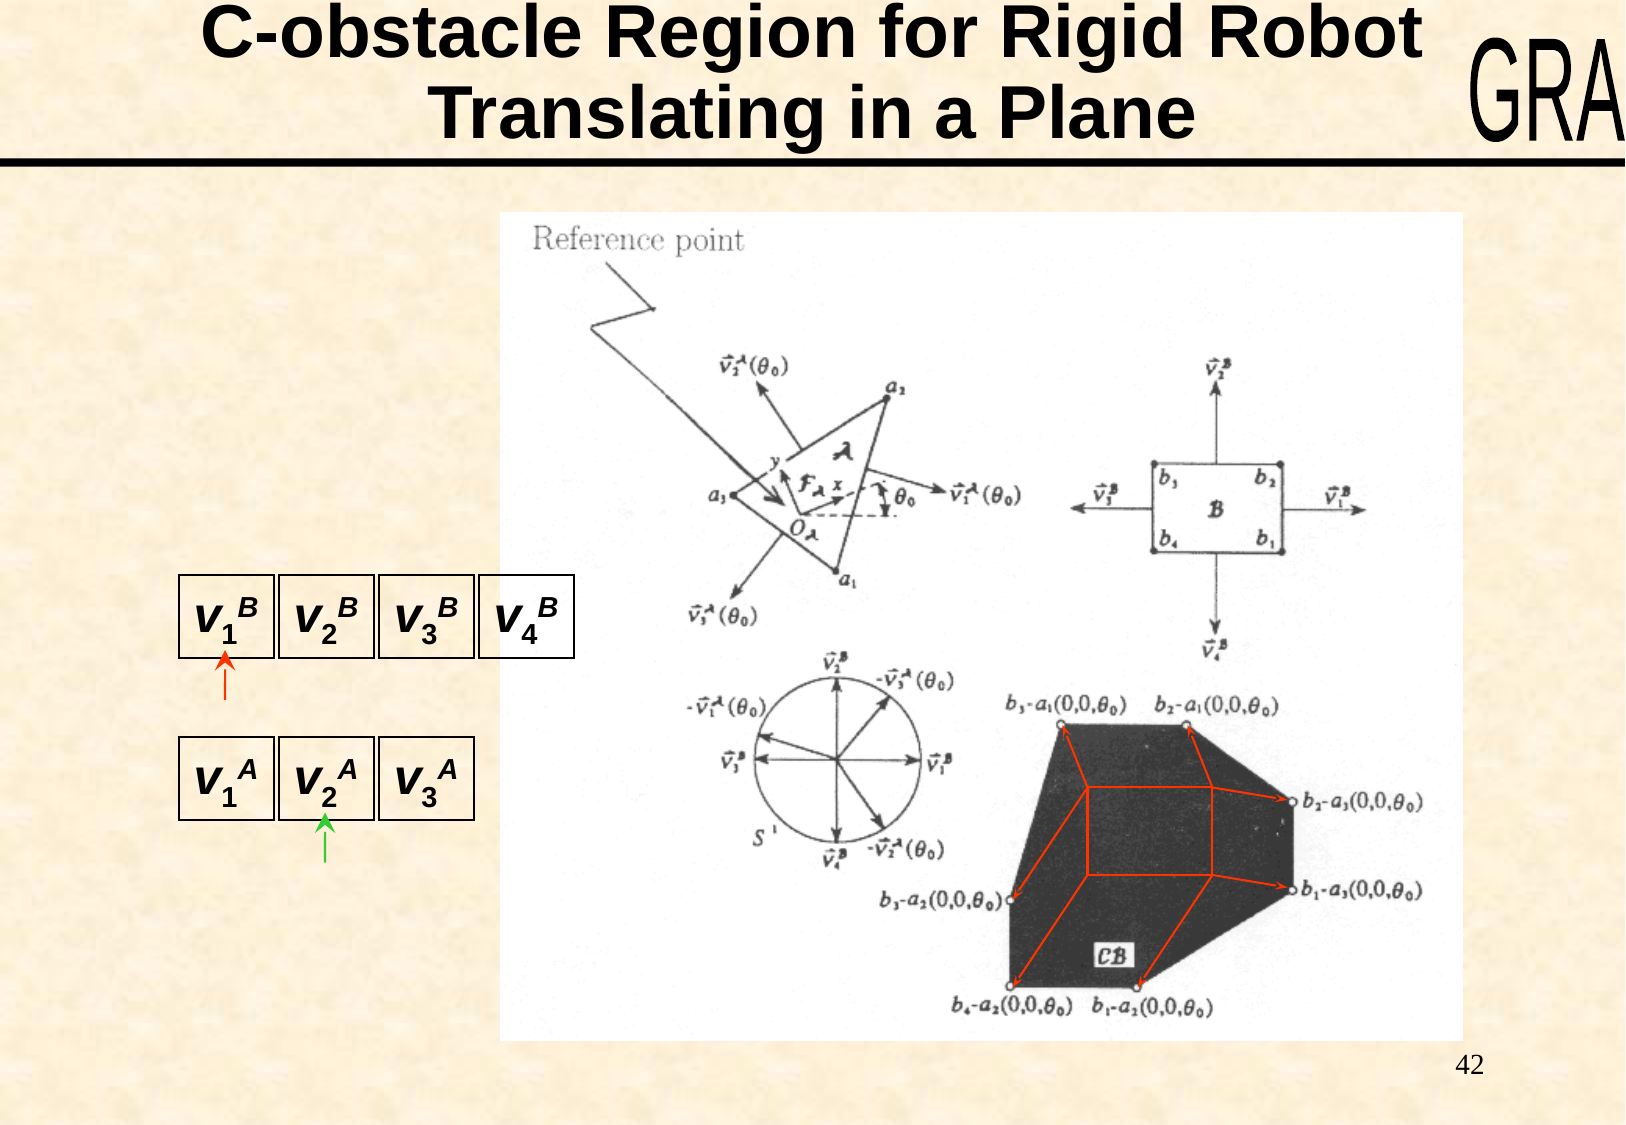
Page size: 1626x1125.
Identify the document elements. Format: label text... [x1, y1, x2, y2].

title C-obstacle Region for Rigid Robot Translating in a Plane [137, 12, 1488, 163]
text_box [174, 574, 578, 863]
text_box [499, 212, 1463, 1041]
picture [0, 0, 1626, 1125]
slide_number 42 [1162, 1025, 1500, 1100]
